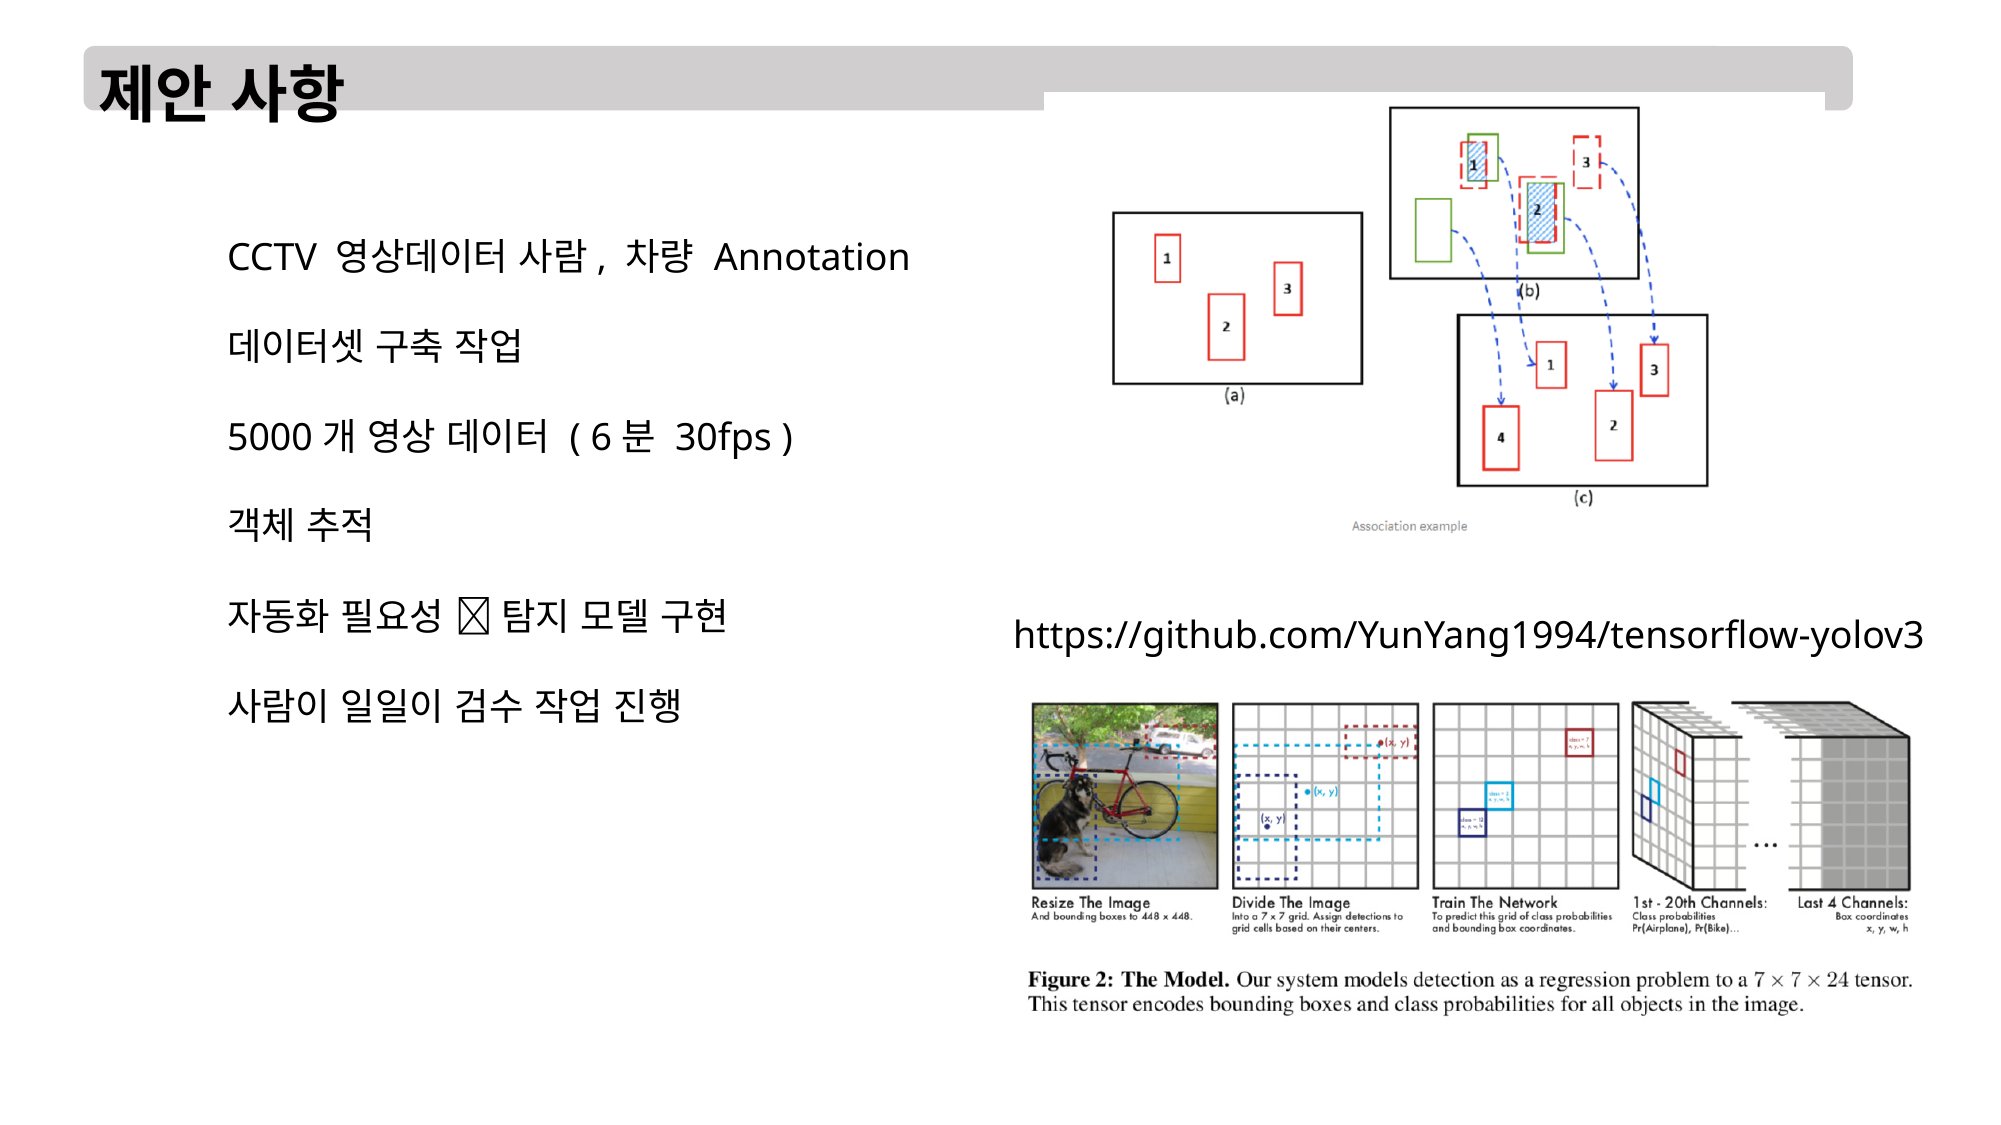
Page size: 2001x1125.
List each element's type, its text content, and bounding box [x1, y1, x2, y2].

text_box 제안 사항 [83, 47, 854, 138]
text_box CCTV 영상데이터 사람, 차량 Annotation 데이터셋 구축 작업 5000개 영상 데이터 ( 6분 30fps ) 객체 추적 자동화 필요성  탐지 모델 구현 사람이 일일이 검수 작업 진행 [212, 225, 983, 780]
text_box [87, 44, 1854, 112]
picture [1017, 685, 1927, 1034]
picture [1044, 92, 1825, 550]
text_box https://github.com/YunYang1994/tensorflow-yolov3 [998, 603, 1940, 664]
